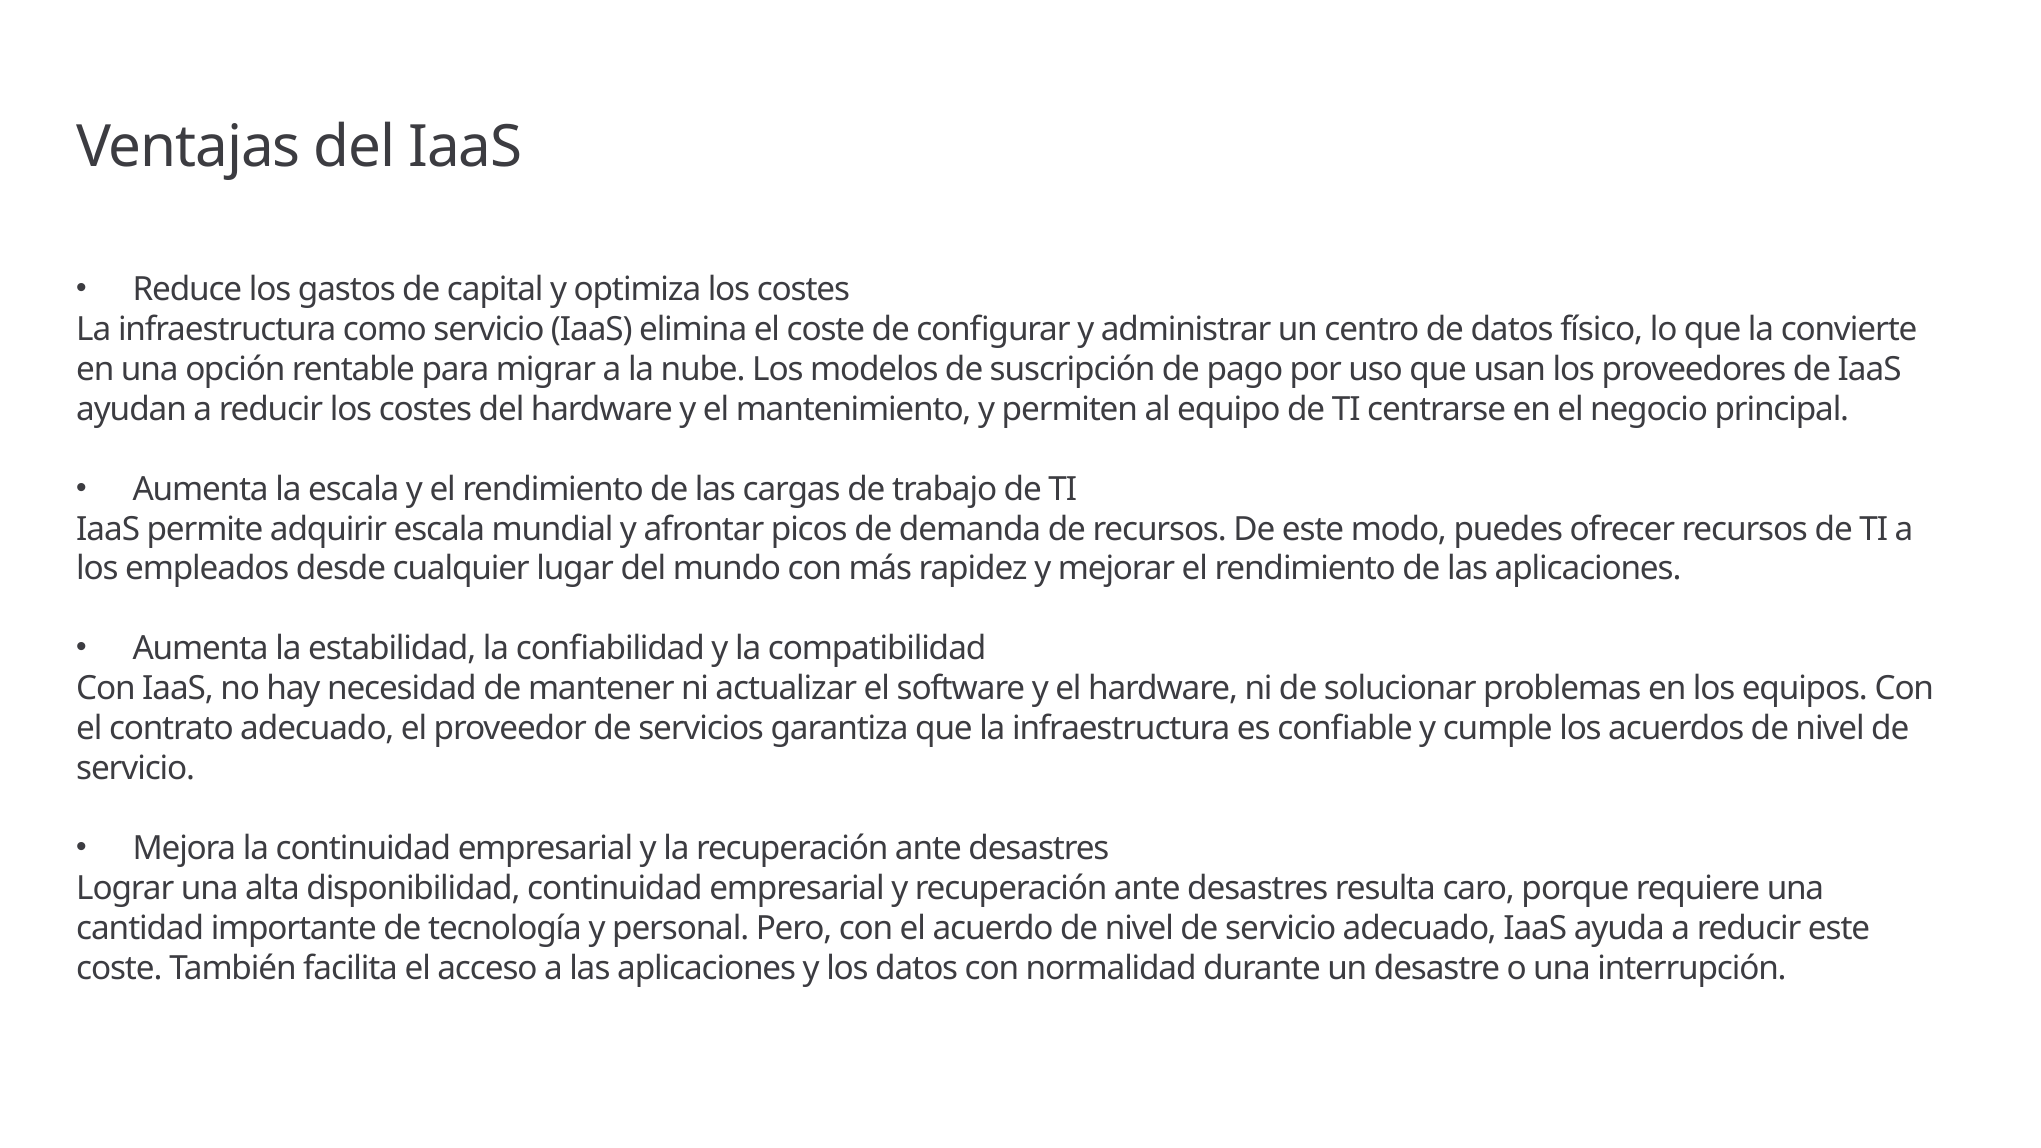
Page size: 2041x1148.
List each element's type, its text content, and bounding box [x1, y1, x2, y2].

list Reduce los gastos de capital y optimiza los costes La infraestructura como servicio (IaaS) elimina el coste de configurar y administrar un centro de datos físico, lo que la convierte en una opción rentable para migrar a la nube. Los modelos de suscripción de pago por uso que usan los proveedores de IaaS ayudan a reducir los costes del hardware y el mantenimiento, y permiten al equipo de TI centrarse en el negocio principal. Aumenta la escala y el rendimiento de las cargas de trabajo de TI IaaS permite adquirir escala mundial y afrontar picos de demanda de recursos. De este modo, puedes ofrecer recursos de TI a los empleados desde cualquier lugar del mundo con más rapidez y mejorar el rendimiento de las aplicaciones. Aumenta la estabilidad, la confiabilidad y la compatibilidad Con IaaS, no hay necesidad de mantener ni actualizar el software y el hardware, ni de solucionar problemas en los equipos. Con el contrato adecuado, el proveedor de servicios garantiza que la infraestructura es confiable y cumple los acuerdos de nivel de servicio. Mejora la continuidad empresarial y la recuperación ante desastres Lograr una alta disponibilidad, continuidad empresarial y recuperación ante desastres resulta caro, porque requiere una cantidad importante de tecnología y personal. Pero, con el acuerdo de nivel de servicio adecuado, IaaS ayuda a reducir este coste. También facilita el acceso a las aplicaciones y los datos con normalidad durante un desastre o una interrupción. [76, 252, 1969, 1105]
title Ventajas del IaaS [76, 93, 1969, 230]
